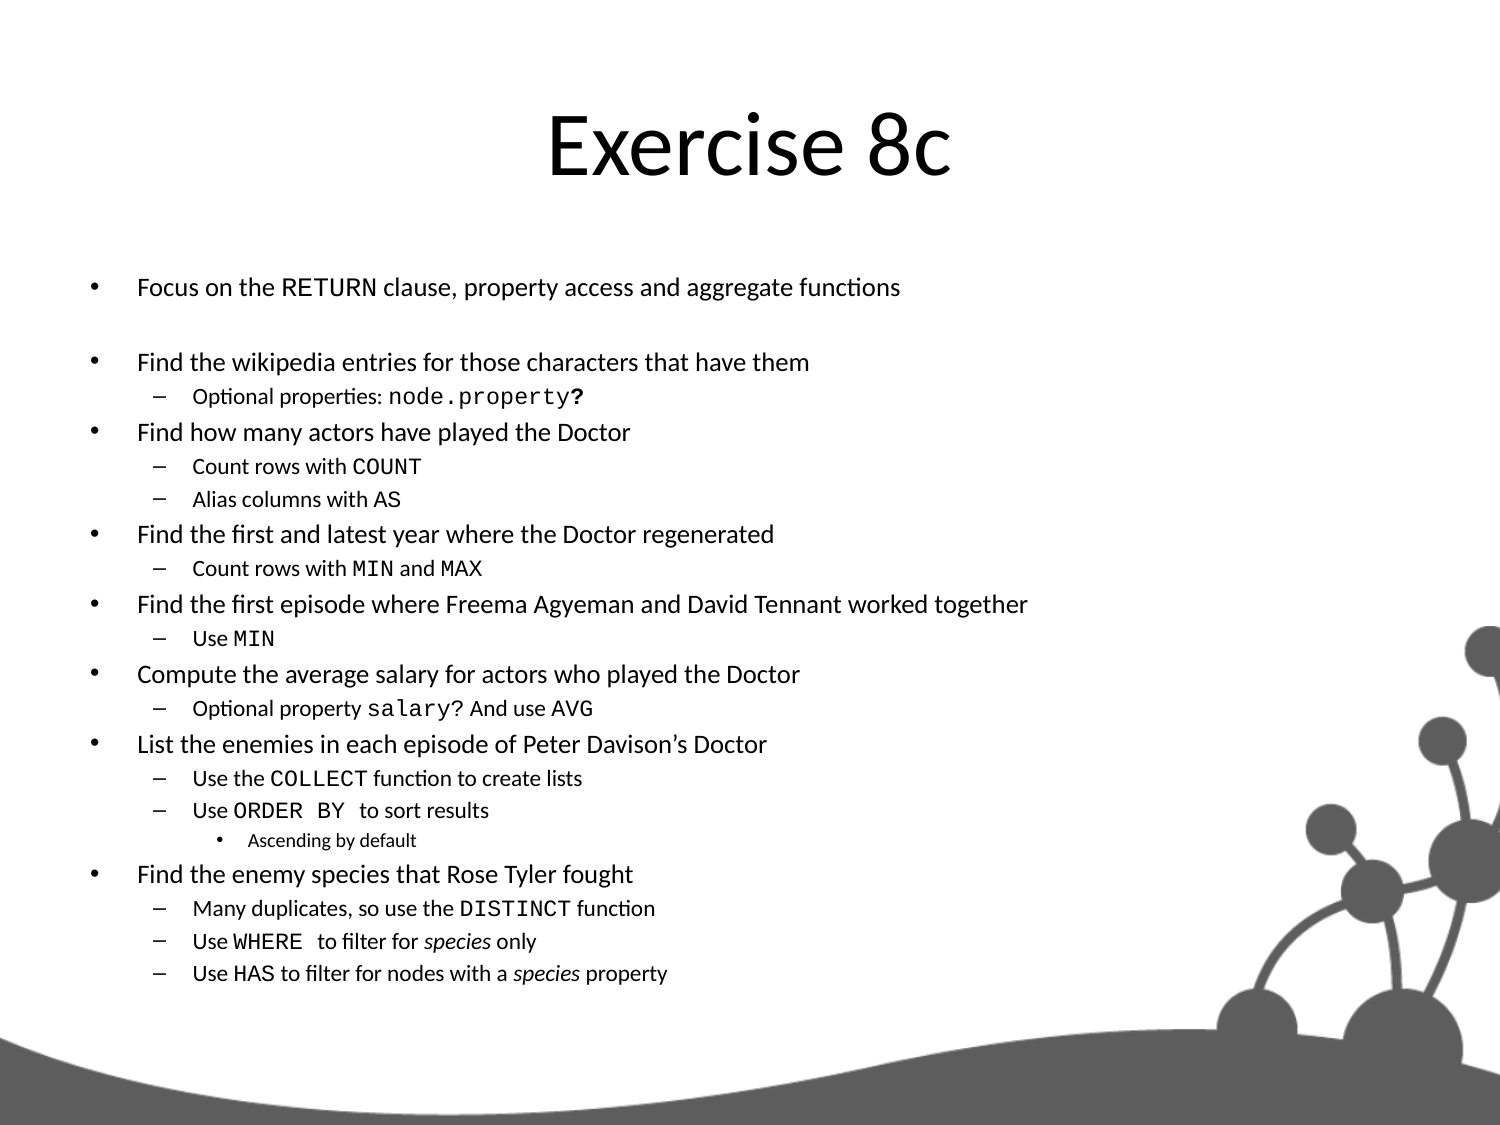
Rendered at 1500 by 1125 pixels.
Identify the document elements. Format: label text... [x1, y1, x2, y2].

list Focus on the RETURN clause, property access and aggregate functions Find the wikipedia entries for those characters that have them Optional properties: node.property? Find how many actors have played the Doctor Count rows with COUNT Alias columns with AS Find the first and latest year where the Doctor regenerated Count rows with MIN and MAX Find the first episode where Freema Agyeman and David Tennant worked together Use MIN Compute the average salary for actors who played the Doctor Optional property salary? And use AVG List the enemies in each episode of Peter Davison’s Doctor Use the COLLECT function to create lists Use ORDER BY to sort results Ascending by default Find the enemy species that Rose Tyler fought Many duplicates, so use the DISTINCT function Use WHERE to filter for species only Use HAS to filter for nodes with a species property [75, 262, 1425, 1005]
title Exercise 8c [75, 45, 1425, 233]
